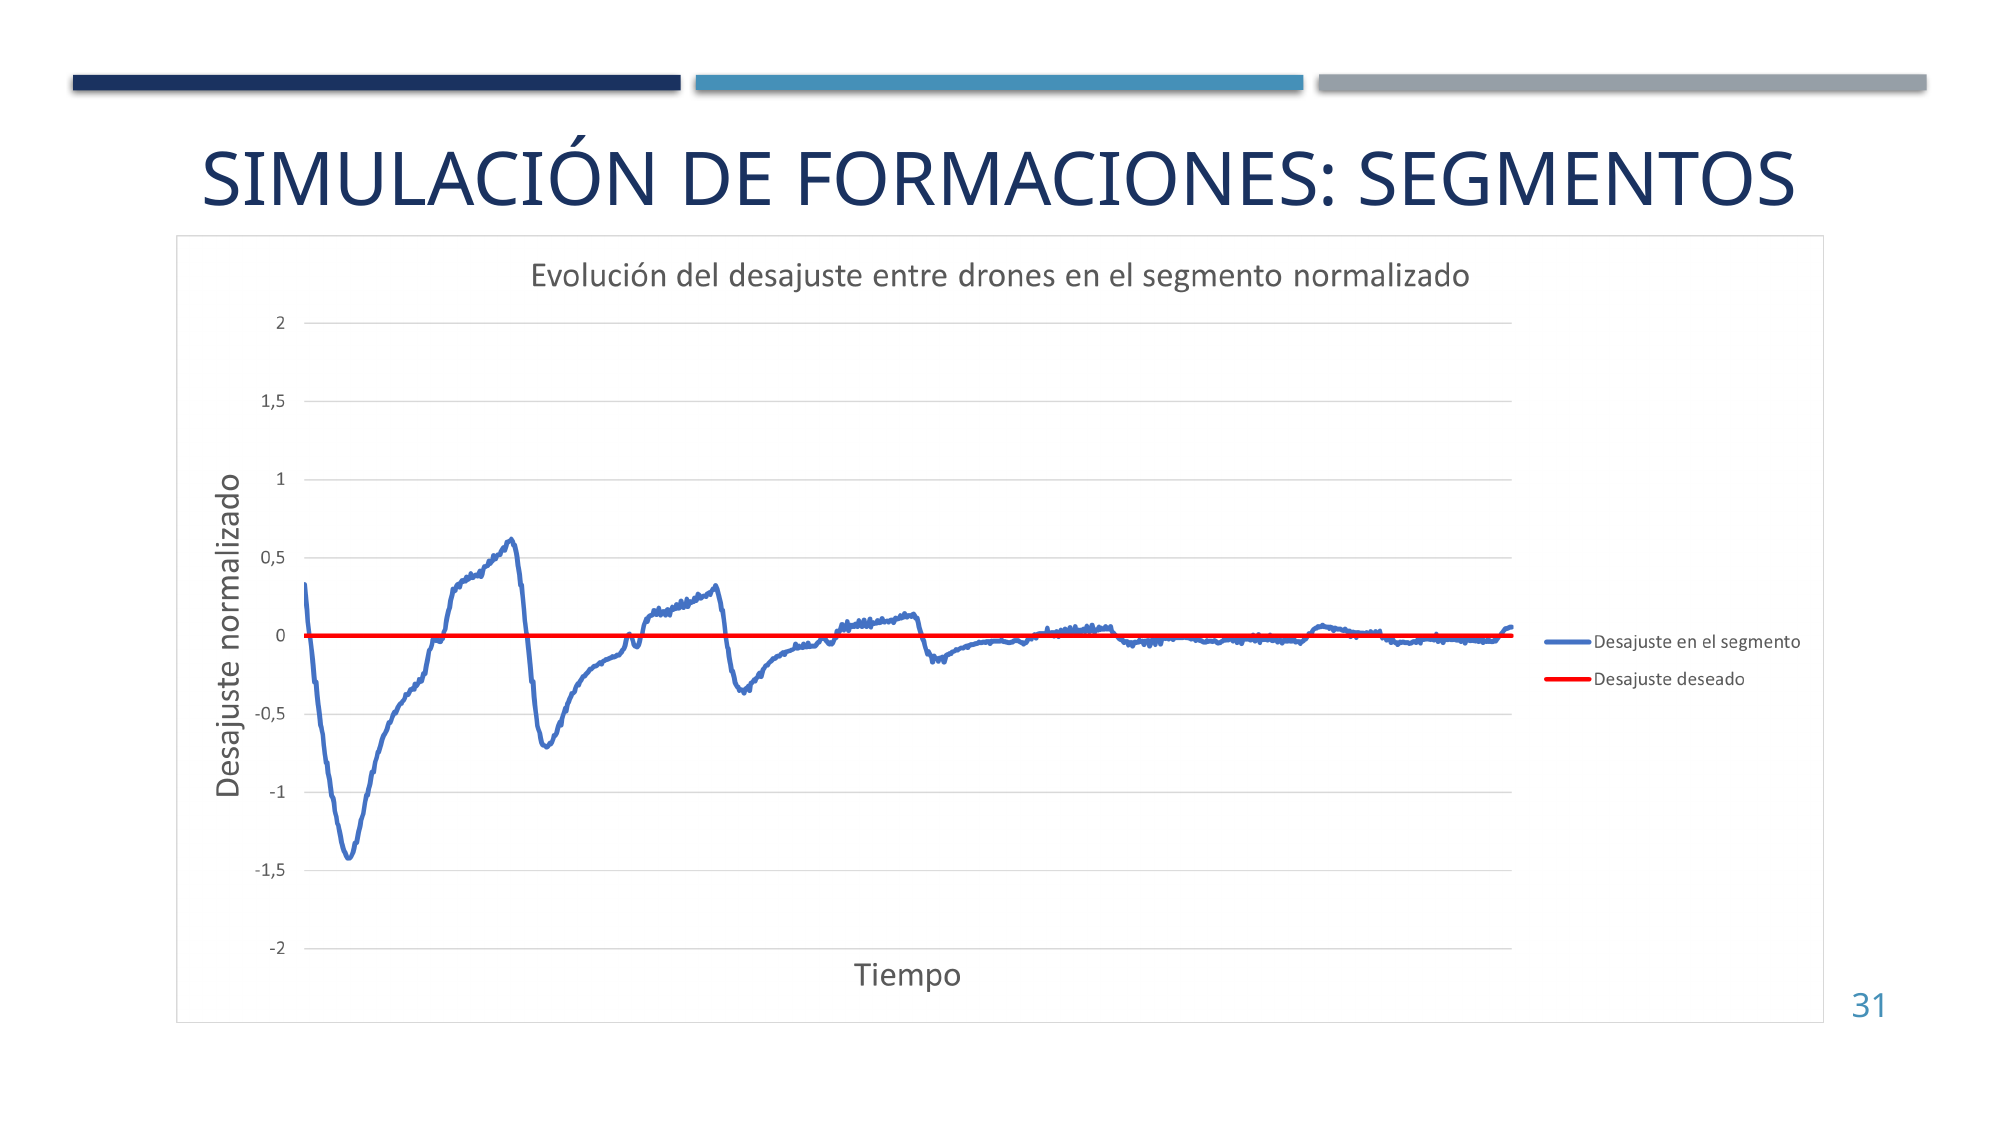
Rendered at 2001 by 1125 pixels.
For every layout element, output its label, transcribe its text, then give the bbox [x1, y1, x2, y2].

title Simulación de formaciones: Segmentos [95, 94, 1905, 257]
slide_number 31 [1732, 977, 1905, 1037]
picture [176, 235, 1824, 1023]
